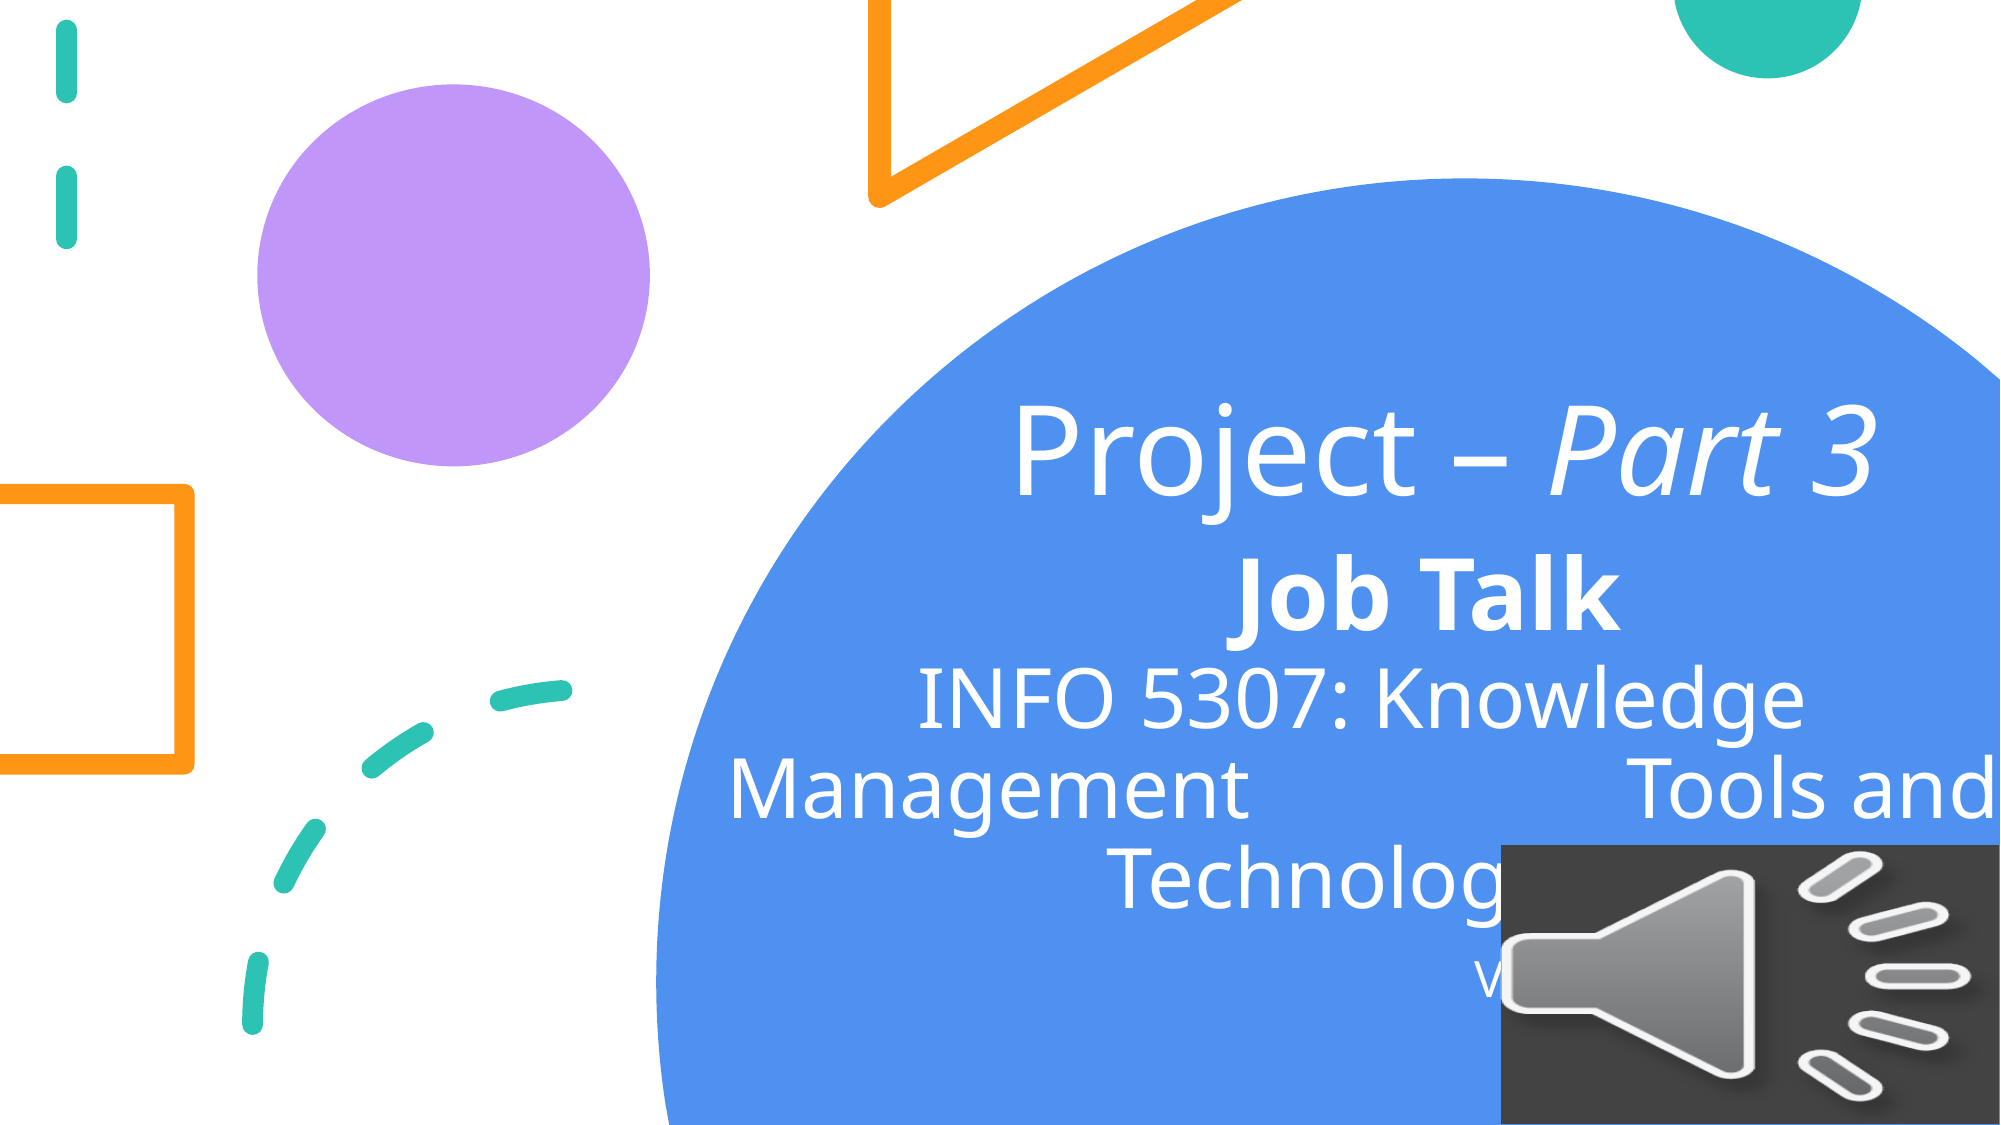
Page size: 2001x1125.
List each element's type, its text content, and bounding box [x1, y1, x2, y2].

picture [1499, 843, 2000, 1125]
title Project – Part 3 Job Talk INFO 5307: Knowledge Management Tools and Technologies [686, 373, 2000, 935]
subtitle Venu Gopalan K T 11613143 [822, 946, 1499, 1111]
